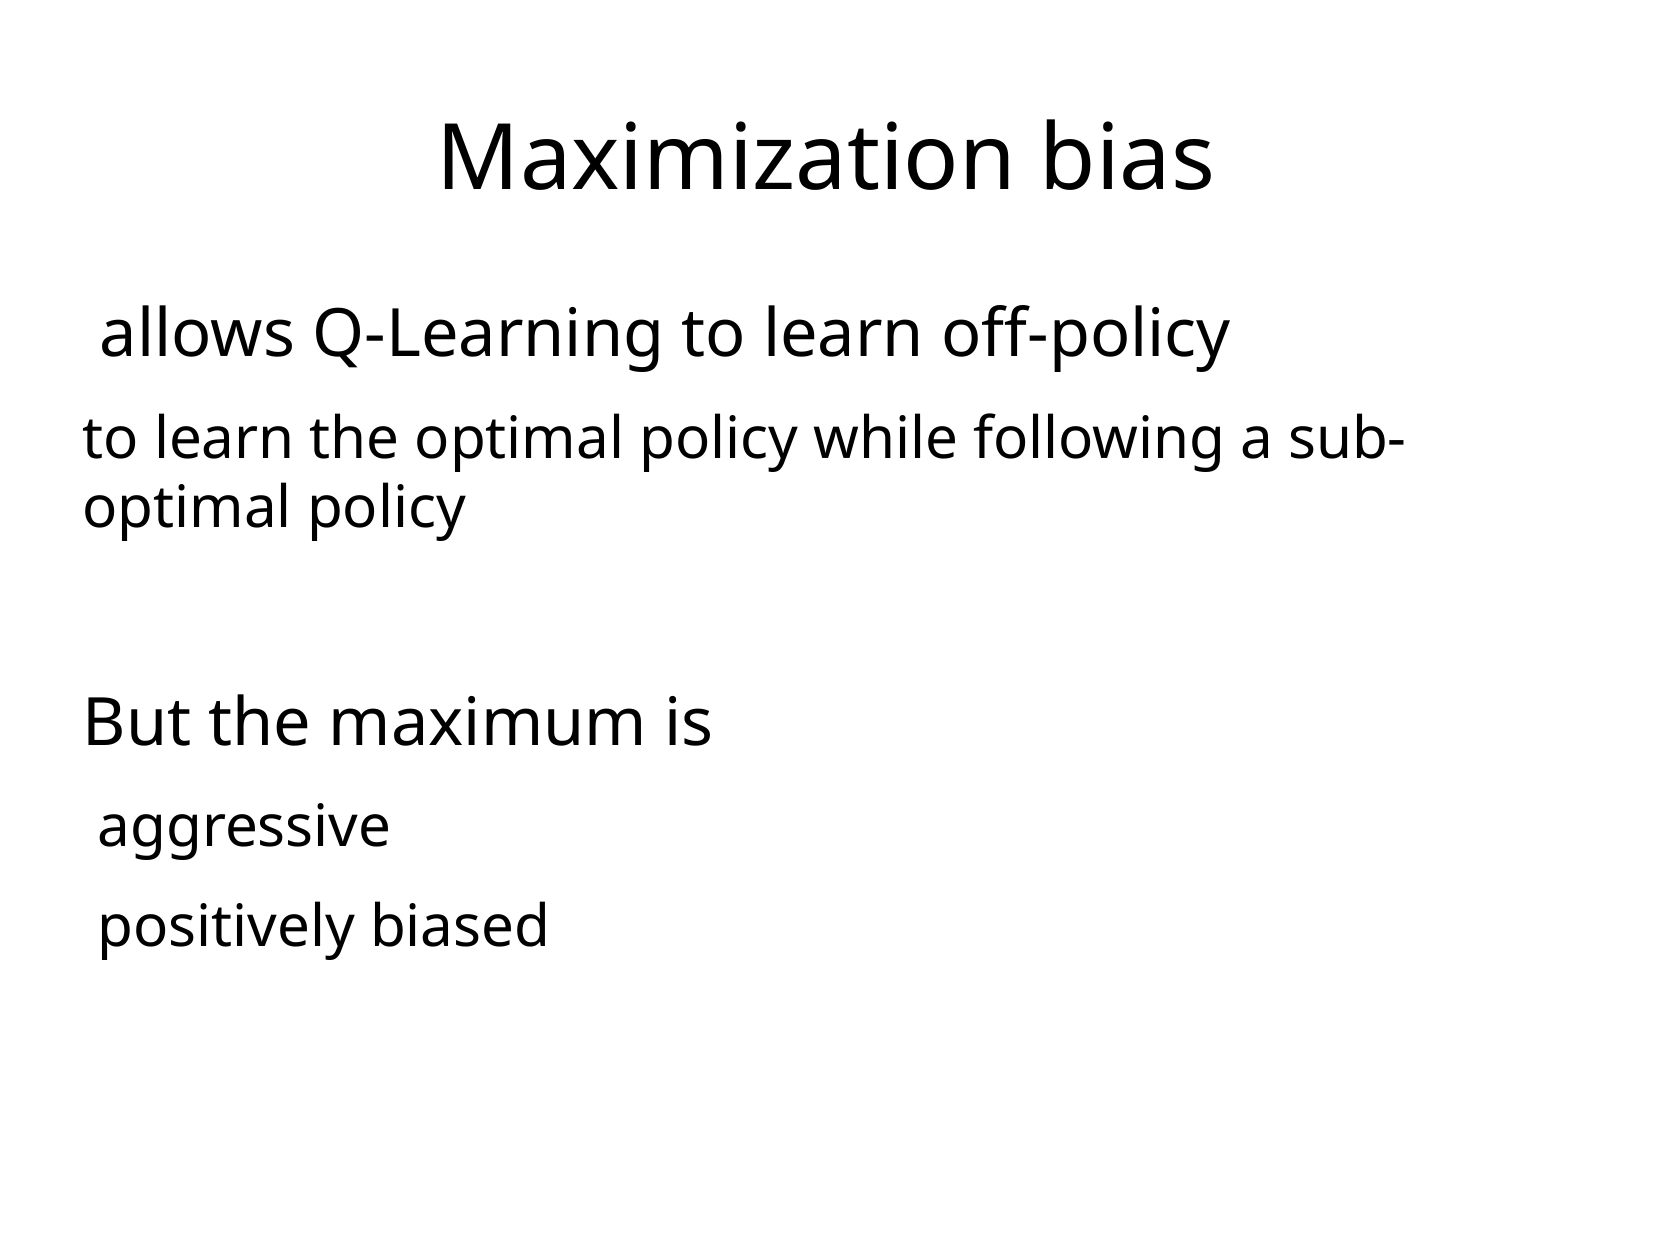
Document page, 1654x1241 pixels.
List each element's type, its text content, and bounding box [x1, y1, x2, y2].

title Maximization bias [82, 49, 1571, 257]
